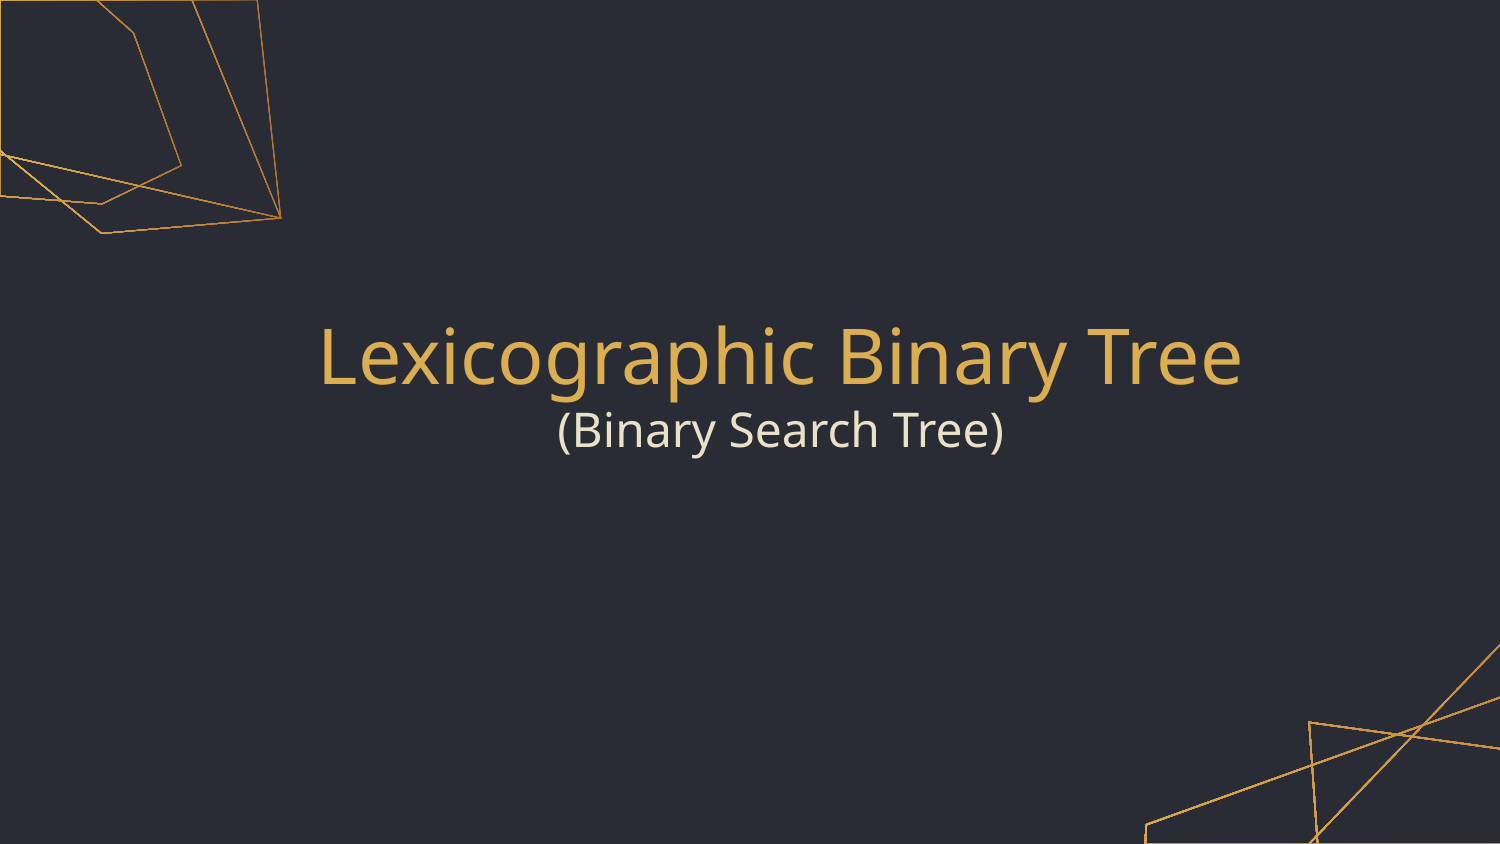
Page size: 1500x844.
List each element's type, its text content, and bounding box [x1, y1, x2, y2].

title Lexicographic Binary Tree (Binary Search Tree) [297, 292, 1264, 565]
